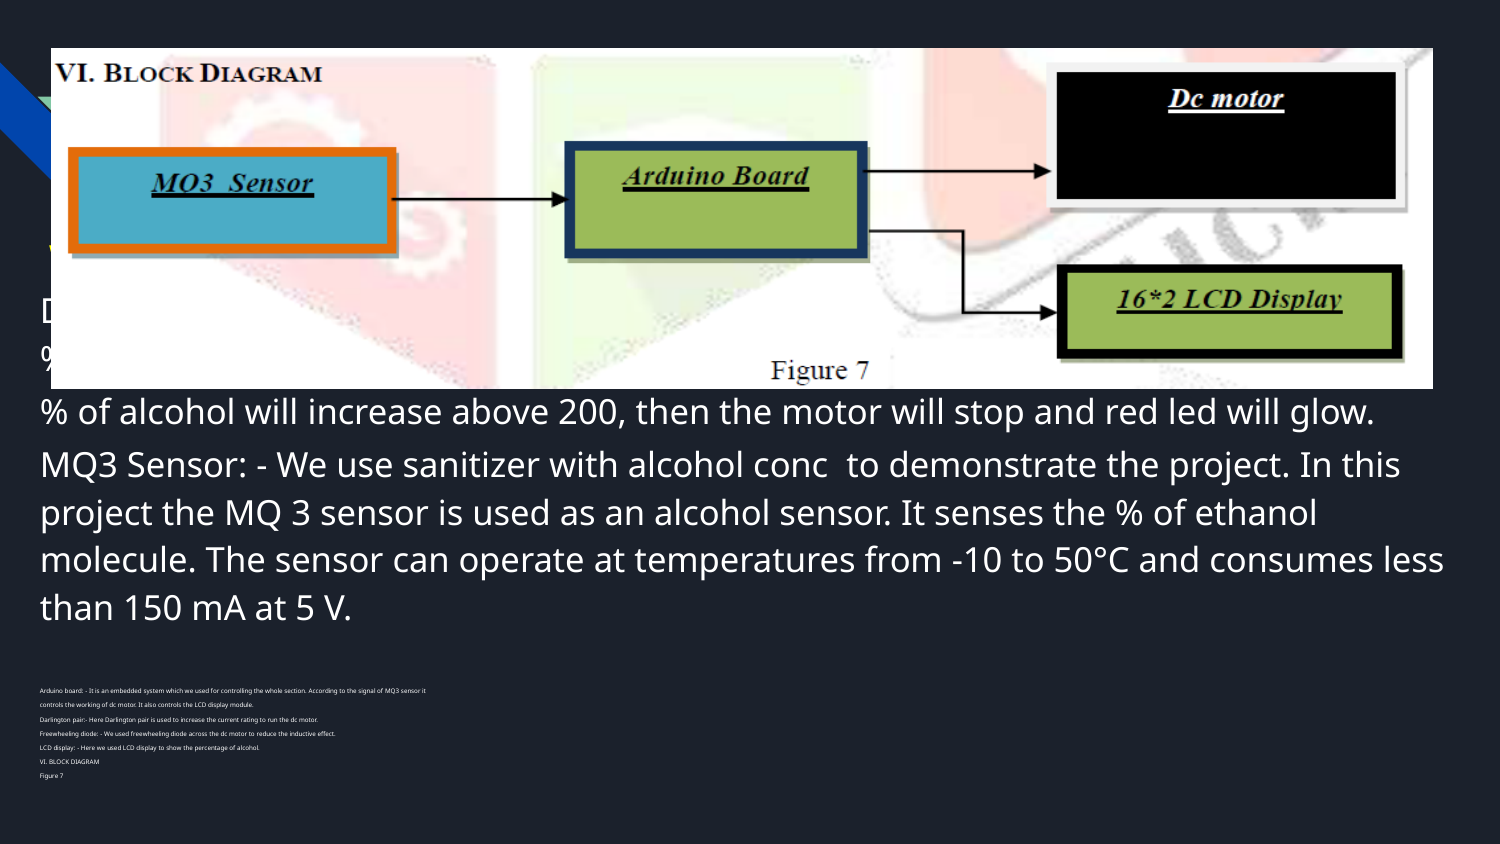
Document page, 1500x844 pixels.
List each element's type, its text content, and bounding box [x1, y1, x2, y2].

list WORKING Dc motor:- Normally dc motor is in running condition . At that time red led is off & the % of alcohol is less than 200. But when the % of alcohol will increase above 200, then the motor will stop and red led will glow. MQ3 Sensor: - We use sanitizer with alcohol conc to demonstrate the project. In this project the MQ 3 sensor is used as an alcohol sensor. It senses the % of ethanol molecule. The sensor can operate at temperatures from -10 to 50°C and consumes less than 150 mA at 5 V. Arduino board: - It is an embedded system which we used for controlling the whole section. According to the signal of MQ3 sensor it controls the working of dc motor. It also controls the LCD display module. Darlington pair:- Here Darlington pair is used to increase the current rating to run the dc motor. Freewheeling diode: - We used freewheeling diode across the dc motor to reduce the inductive effect. LCD display: - Here we used LCD display to show the percentage of alcohol. VI. BLOCK DIAGRAM Figure 7 [24, 34, 1469, 823]
picture [51, 48, 1433, 389]
